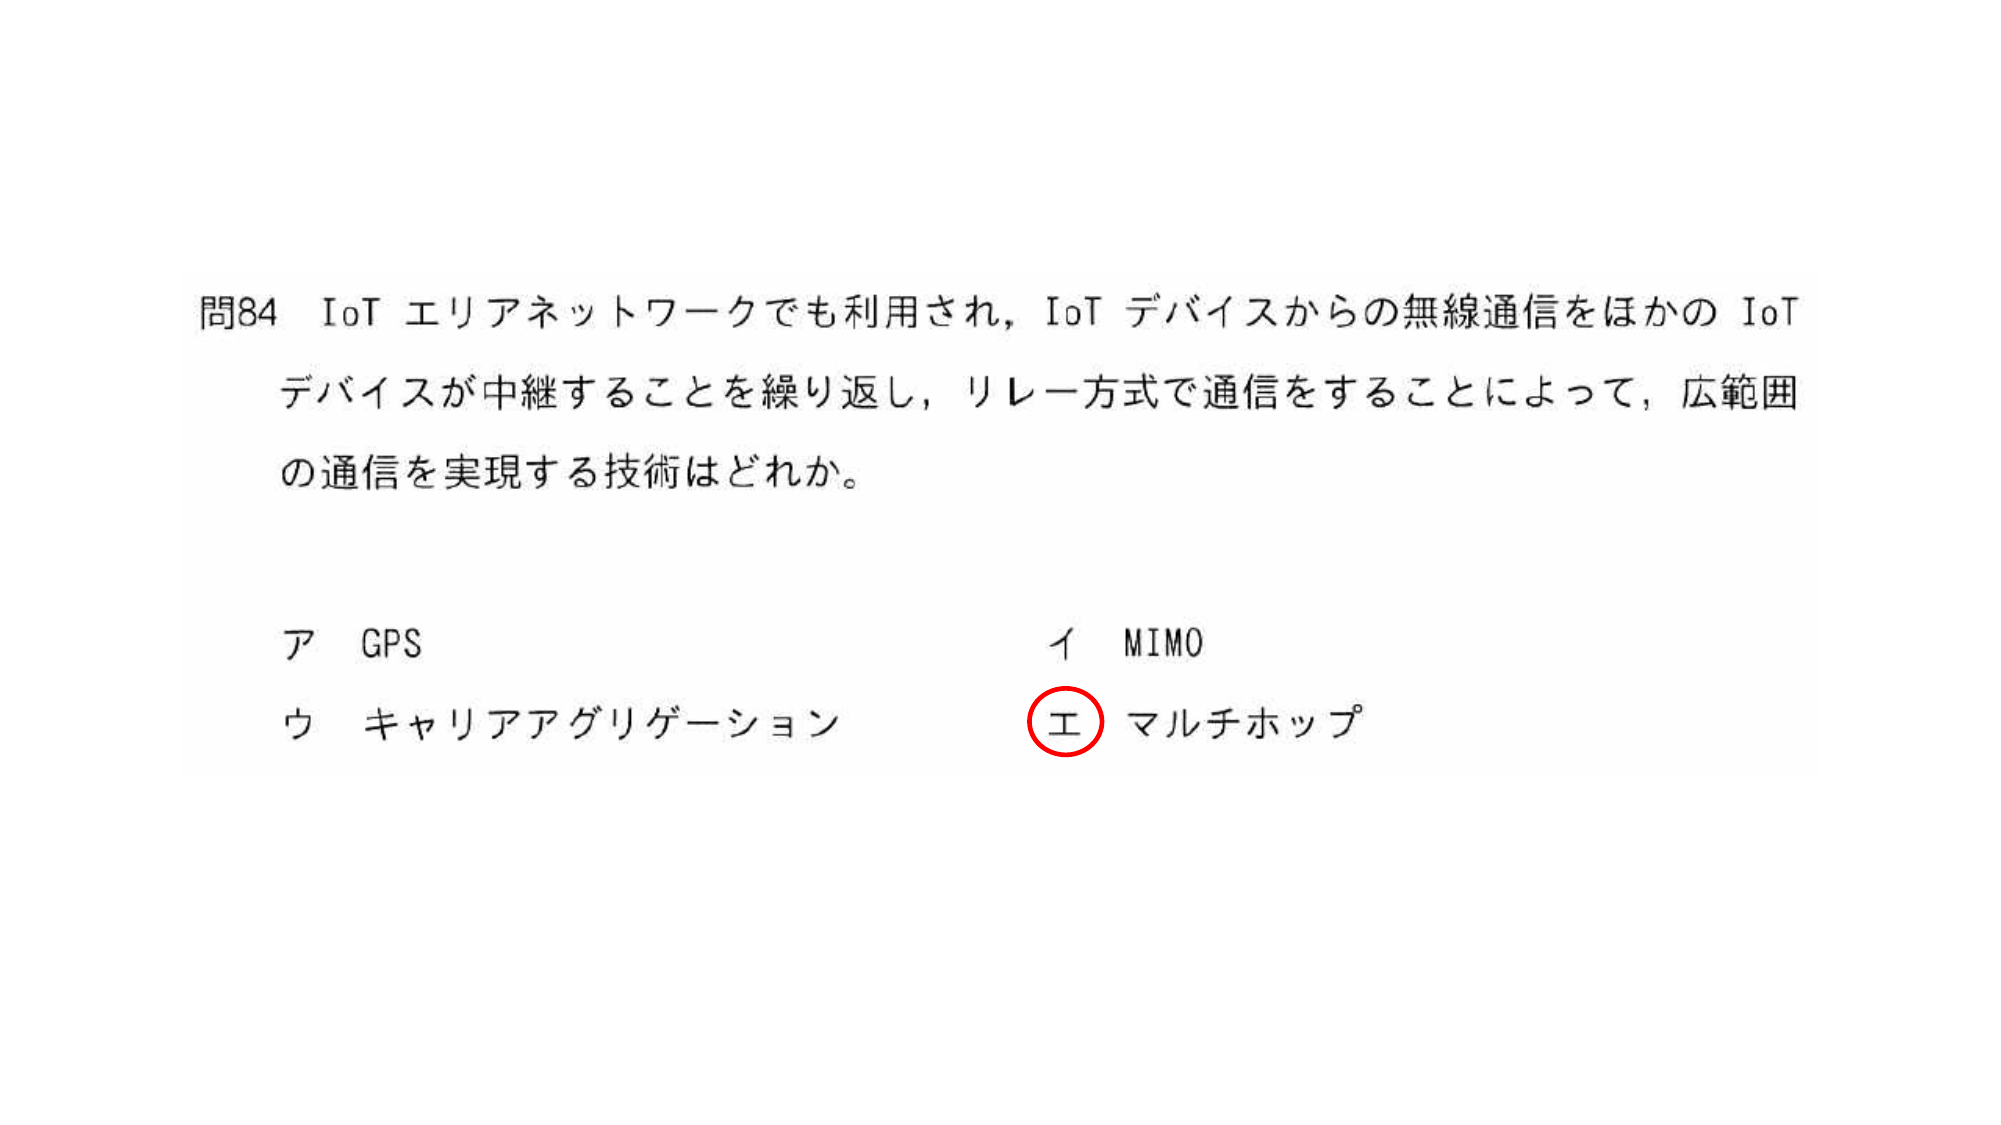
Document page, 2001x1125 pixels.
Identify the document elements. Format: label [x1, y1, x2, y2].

picture [181, 270, 1819, 775]
